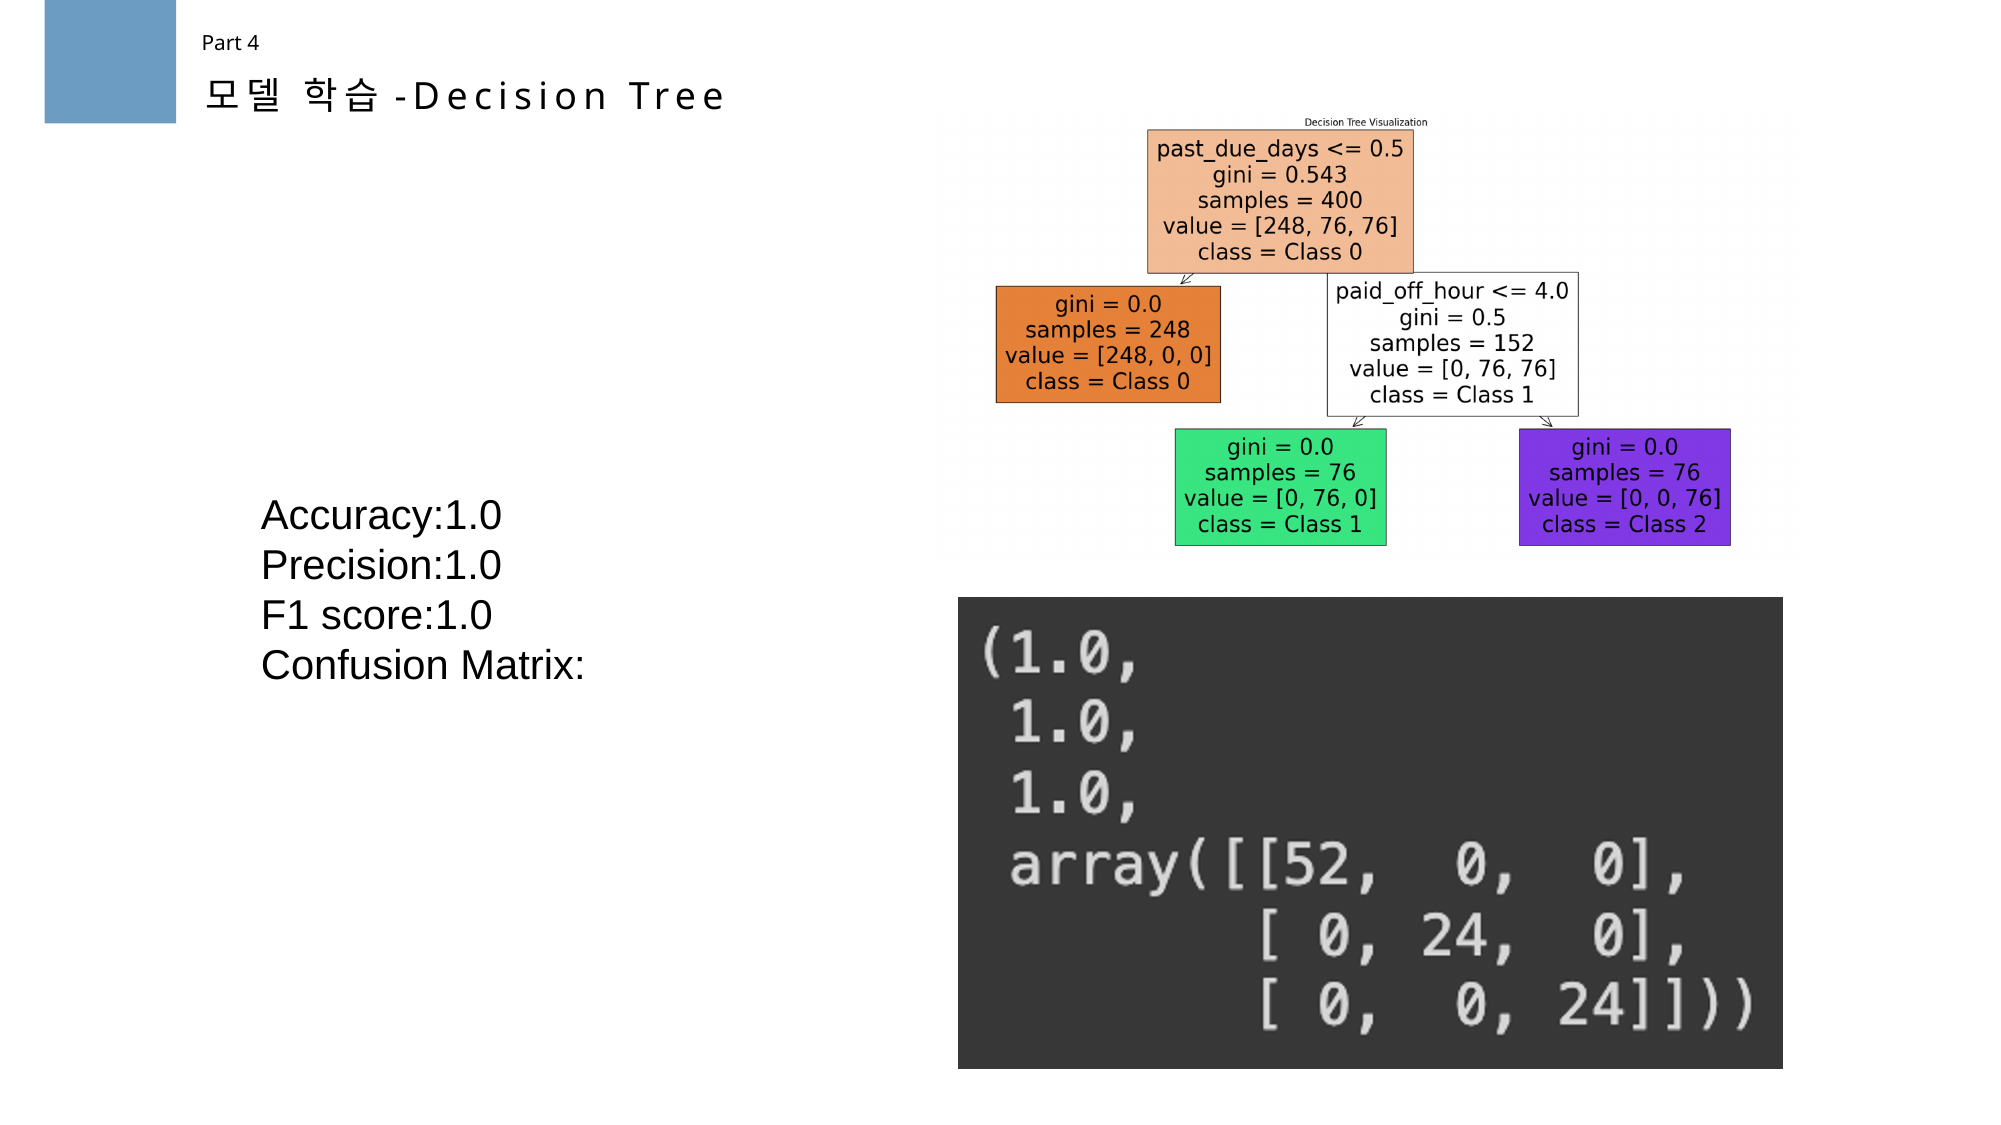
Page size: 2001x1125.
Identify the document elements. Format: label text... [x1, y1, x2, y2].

text_box [44, 0, 177, 124]
text_box Accuracy:1.0 Precision:1.0 F1 score:1.0 Confusion Matrix: [245, 472, 761, 761]
picture [958, 597, 1783, 1069]
text_box 모델 학습-Decision Tree [191, 64, 1000, 125]
picture [929, 112, 1802, 563]
text_box Part 4 [186, 22, 275, 63]
